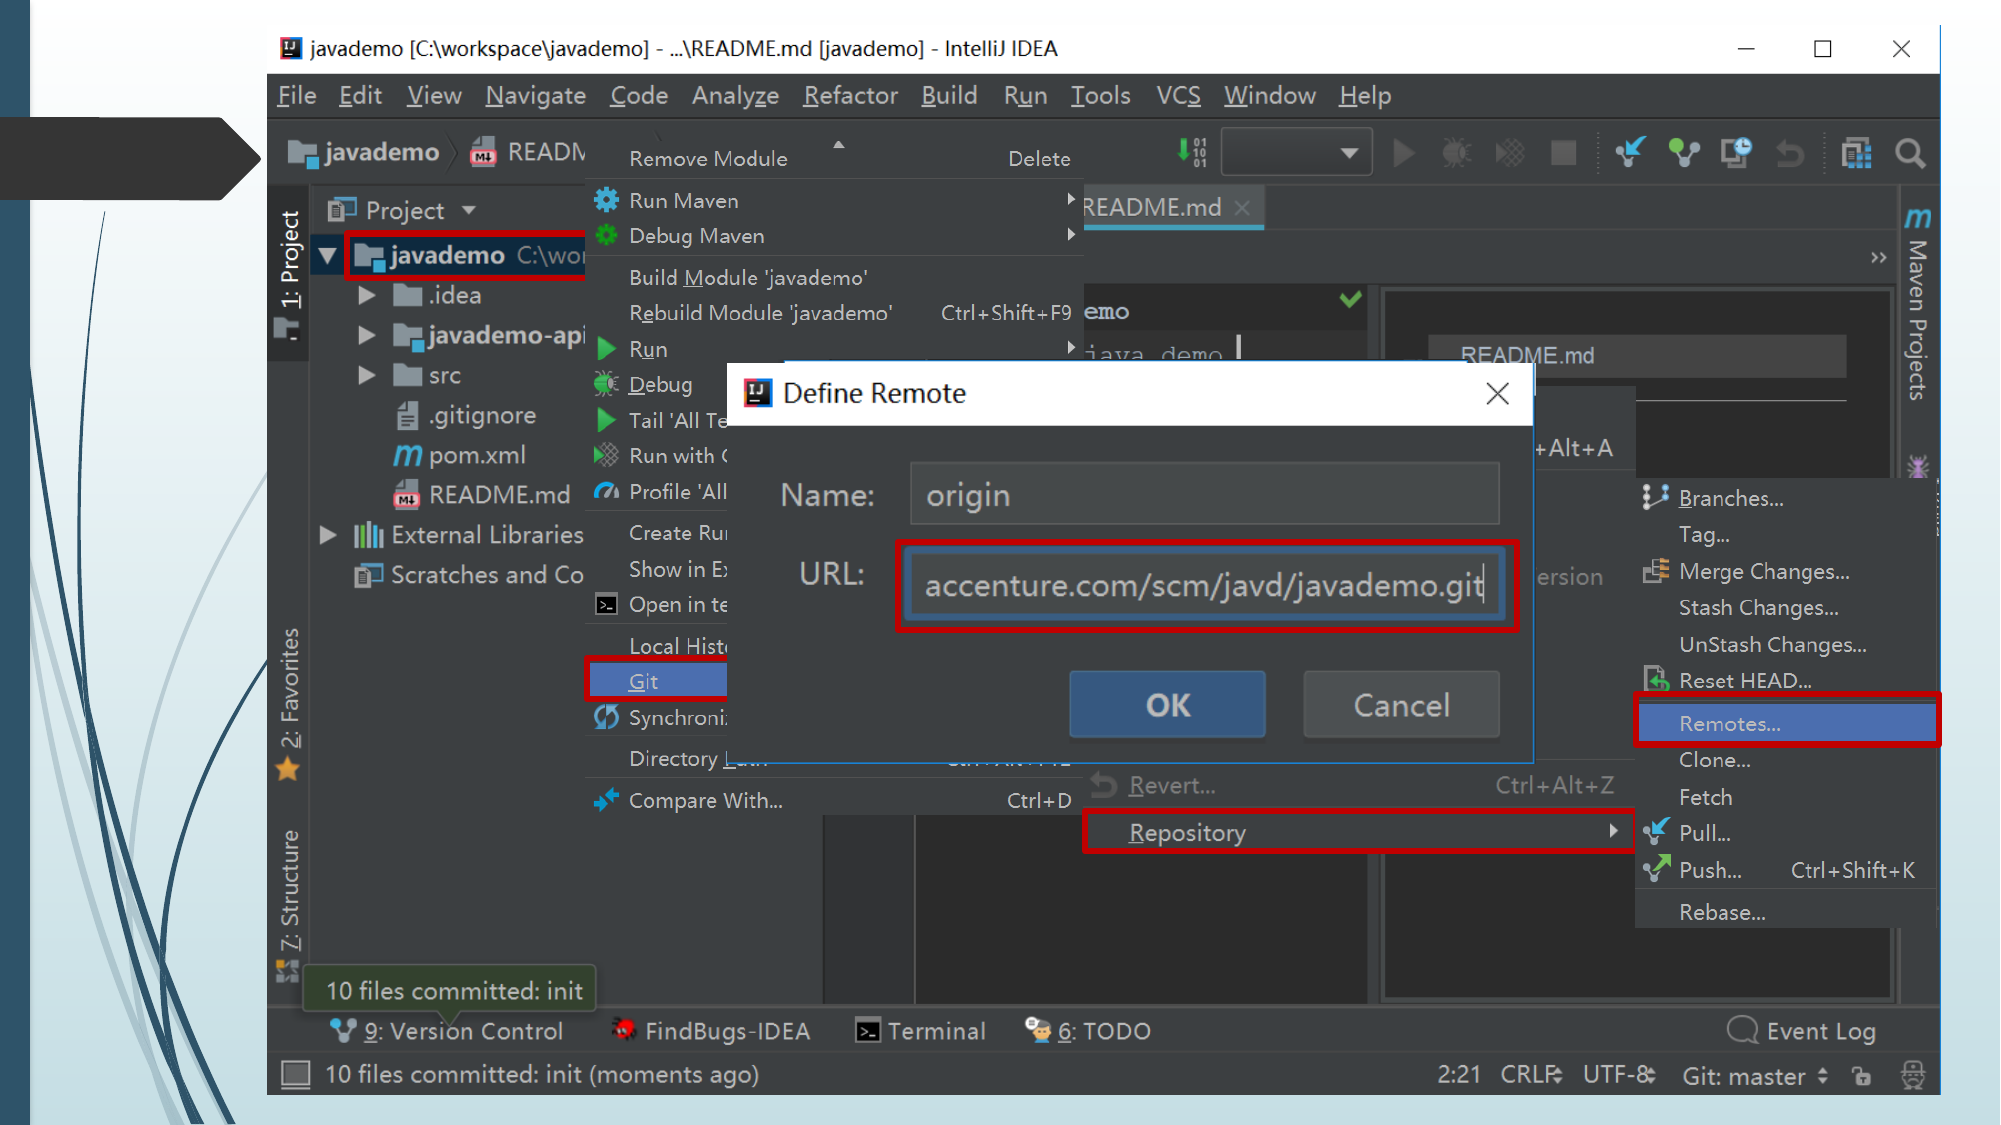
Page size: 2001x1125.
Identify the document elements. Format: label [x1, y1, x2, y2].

picture [267, 25, 1942, 1095]
